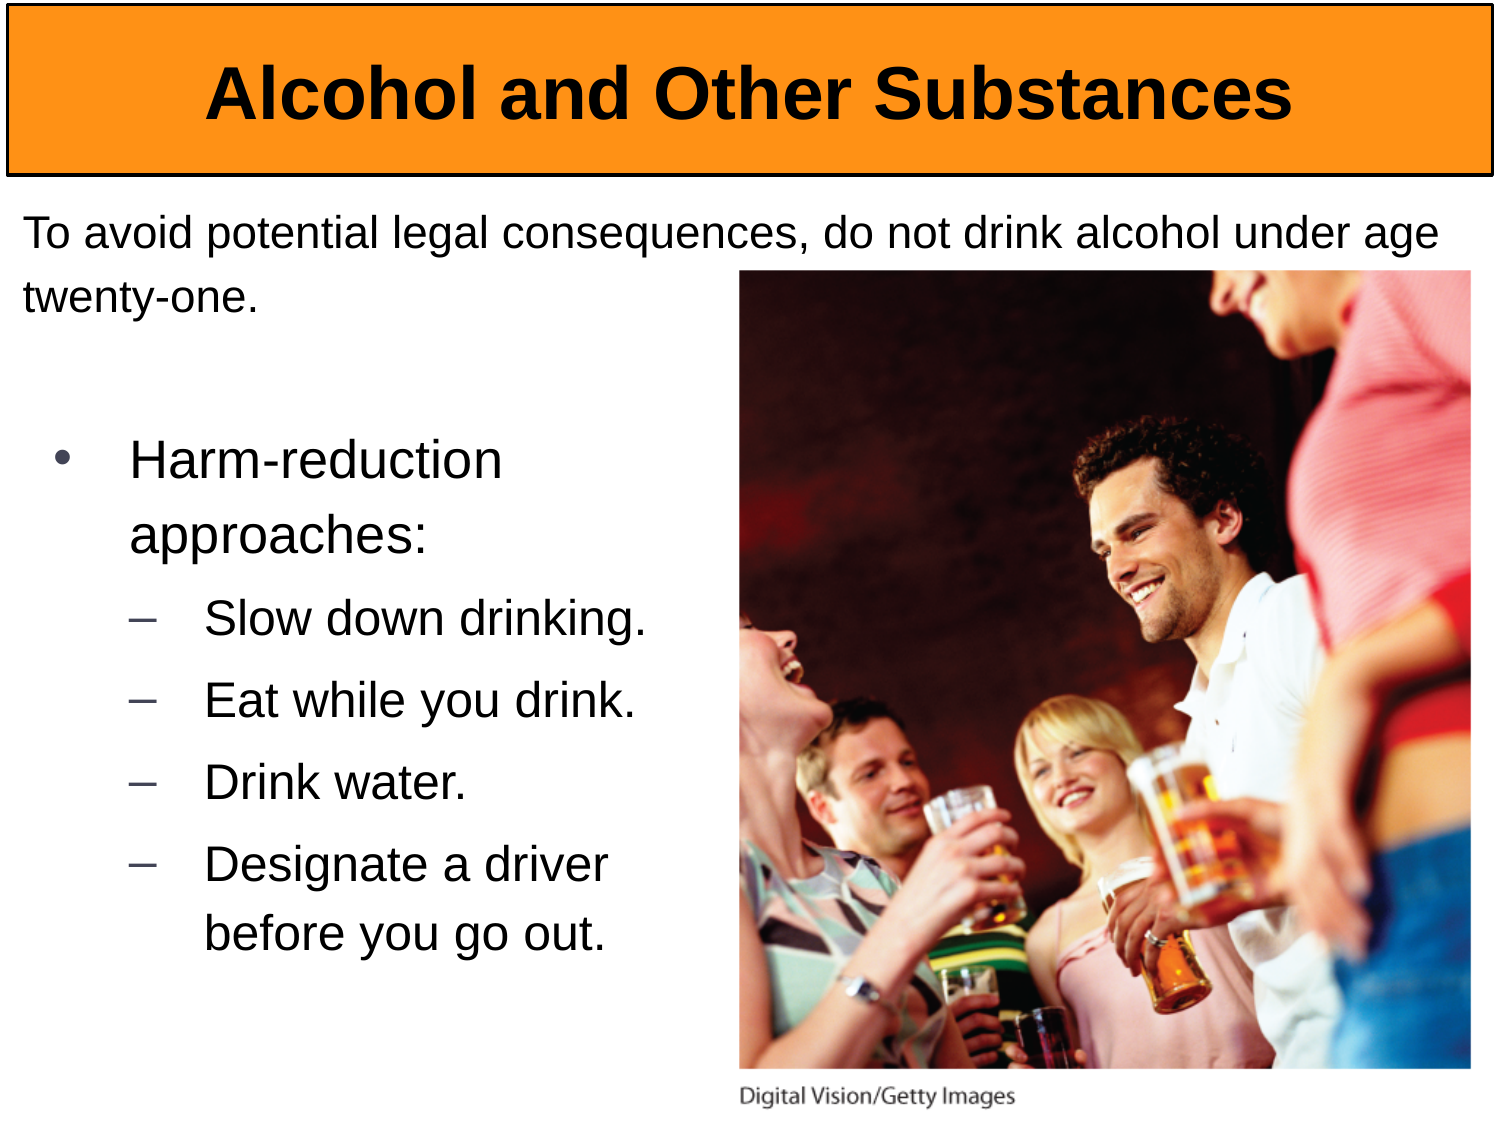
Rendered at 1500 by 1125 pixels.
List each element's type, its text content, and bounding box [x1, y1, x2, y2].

list To avoid potential legal consequences, do not drink alcohol under age twenty-one. [7, 187, 1493, 337]
title Alcohol and Other Substances [7, 4, 1493, 175]
text_box Harm-reduction approaches: Slow down drinking. Eat while you drink. Drink water. Designate a driver before you go out. [38, 399, 708, 1012]
picture [737, 268, 1474, 1113]
